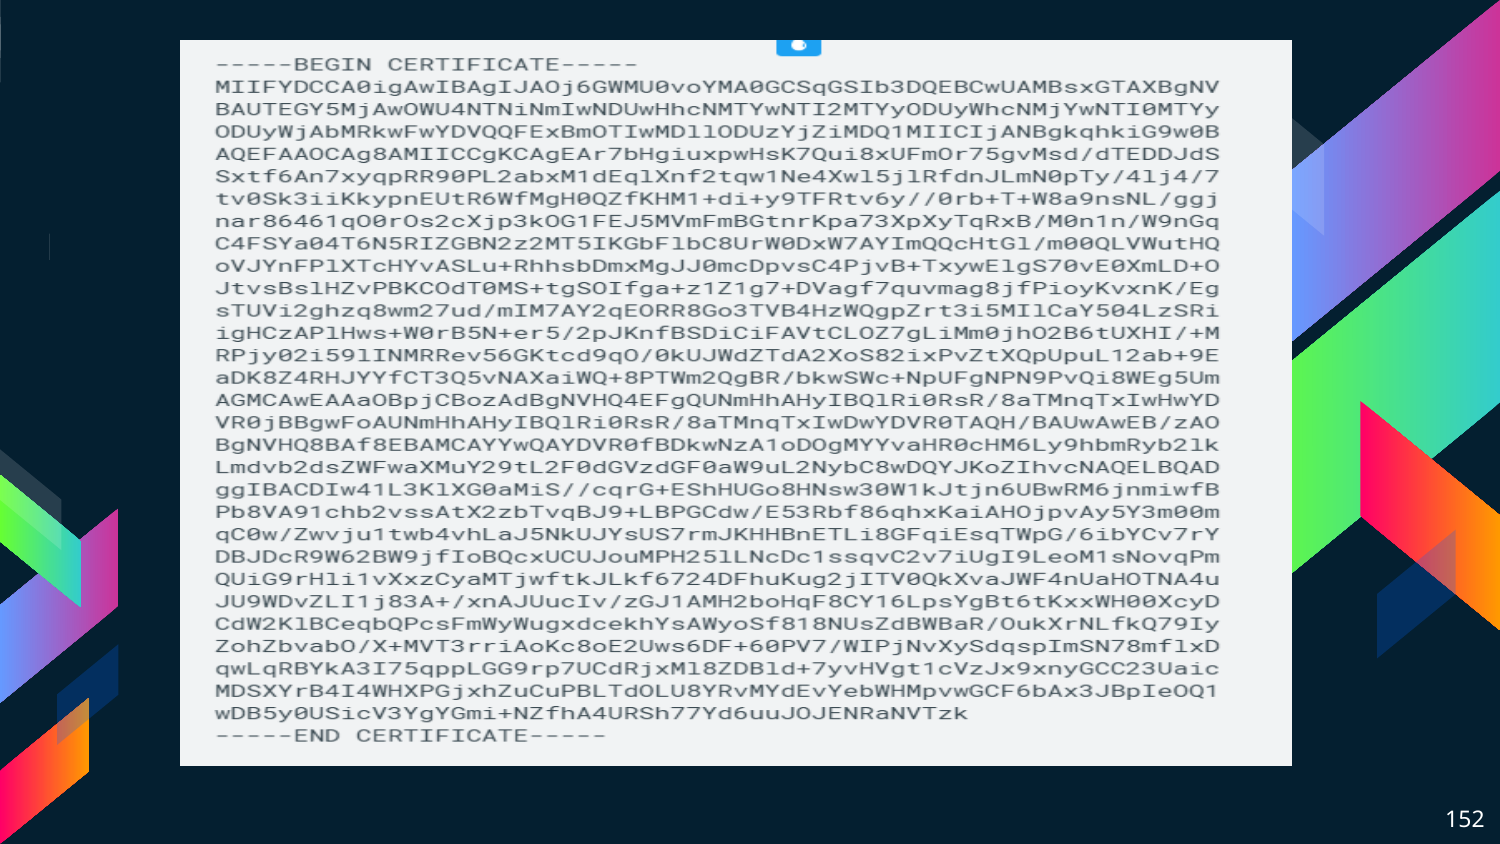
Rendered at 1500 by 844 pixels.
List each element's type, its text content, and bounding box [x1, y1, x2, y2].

slide_number 152 [1403, 789, 1500, 844]
picture [180, 40, 1292, 766]
